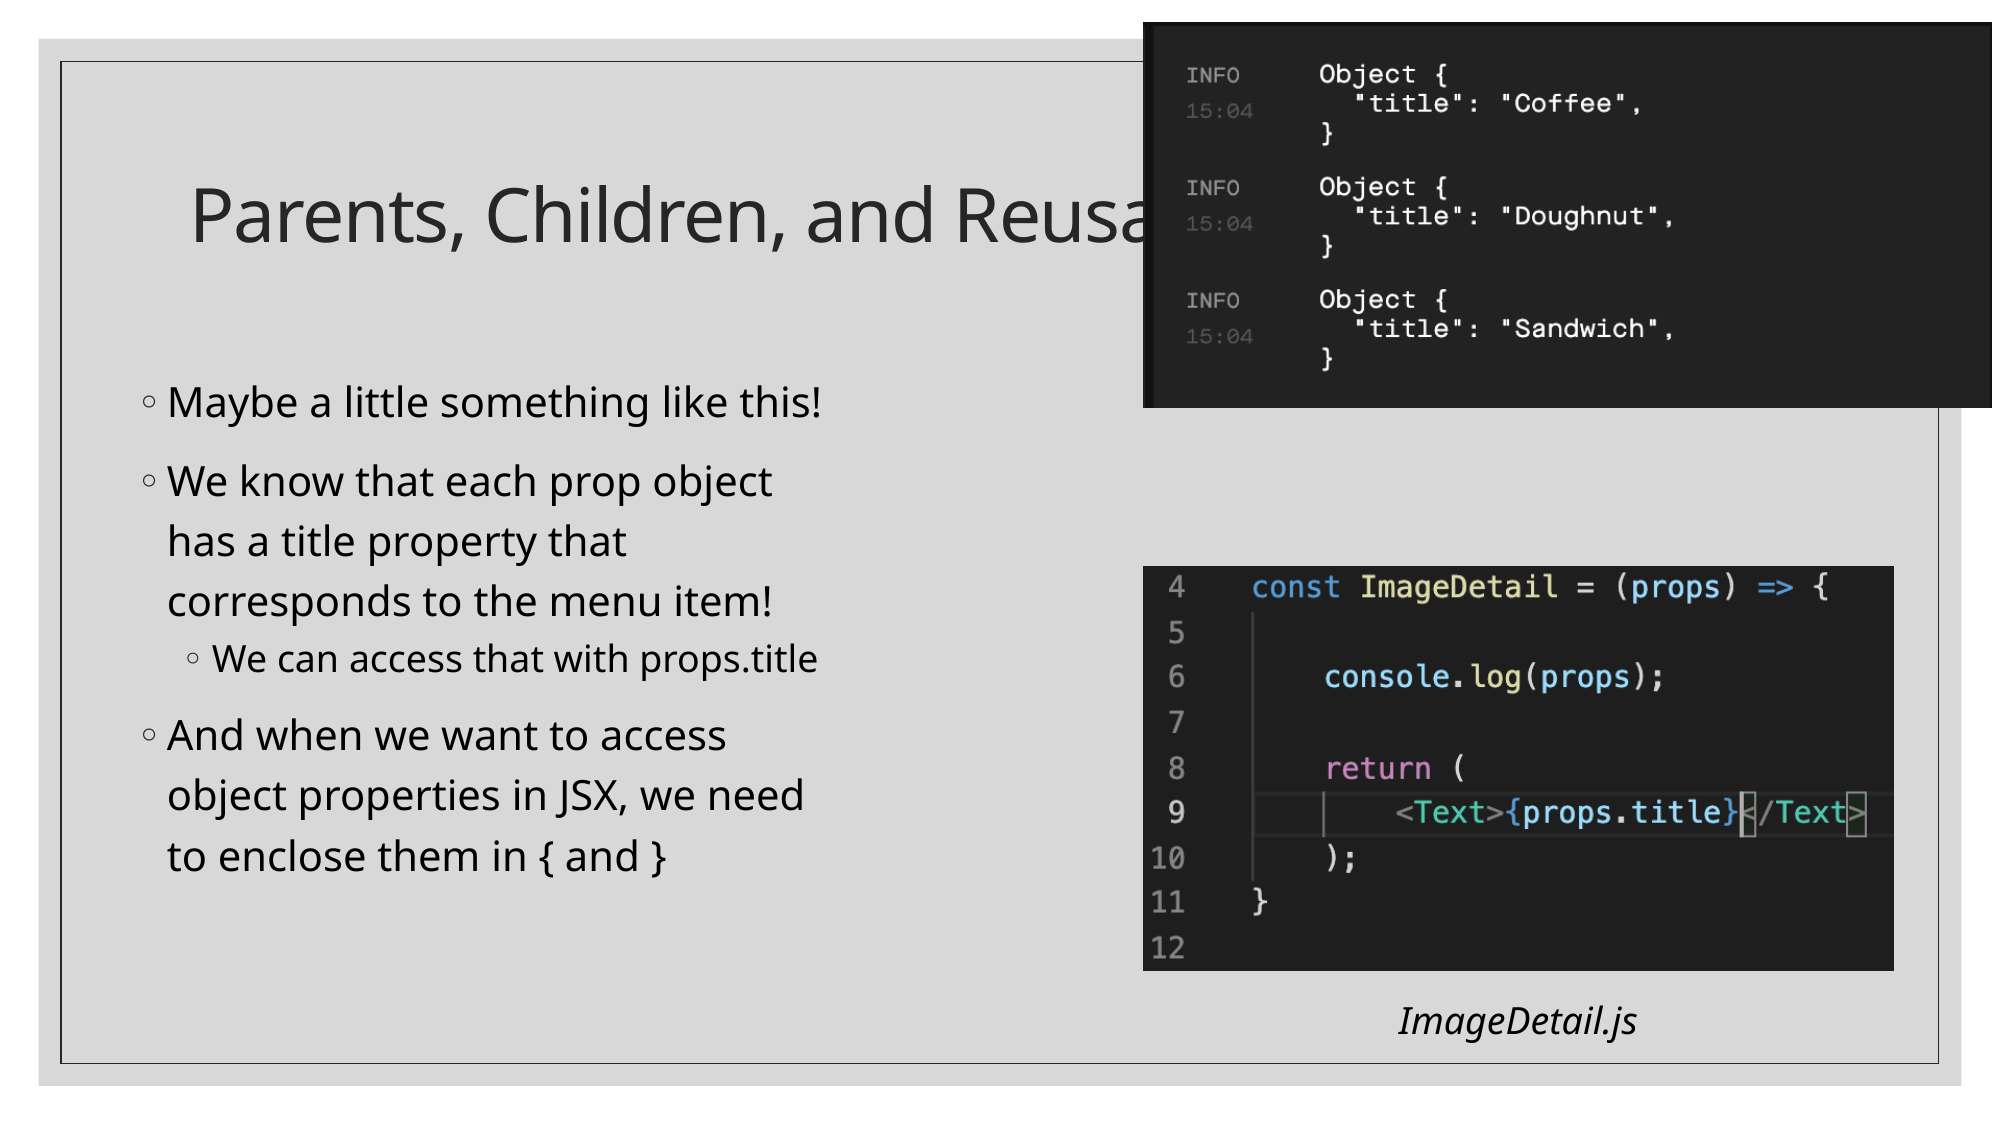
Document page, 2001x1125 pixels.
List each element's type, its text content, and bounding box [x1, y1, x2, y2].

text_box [532, 842, 1754, 899]
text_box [667, 694, 1710, 838]
title Parents, Children, and Reusable Components [174, 105, 1137, 331]
list Maybe a little something like this! We know that each prop object has a title property that corresponds to the menu item! We can access that with props.title And when we want to access object properties in JSX, we need to enclose them in { and } [121, 358, 857, 990]
picture [1143, 566, 1894, 971]
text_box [667, 905, 1710, 1085]
picture [1143, 22, 1992, 408]
